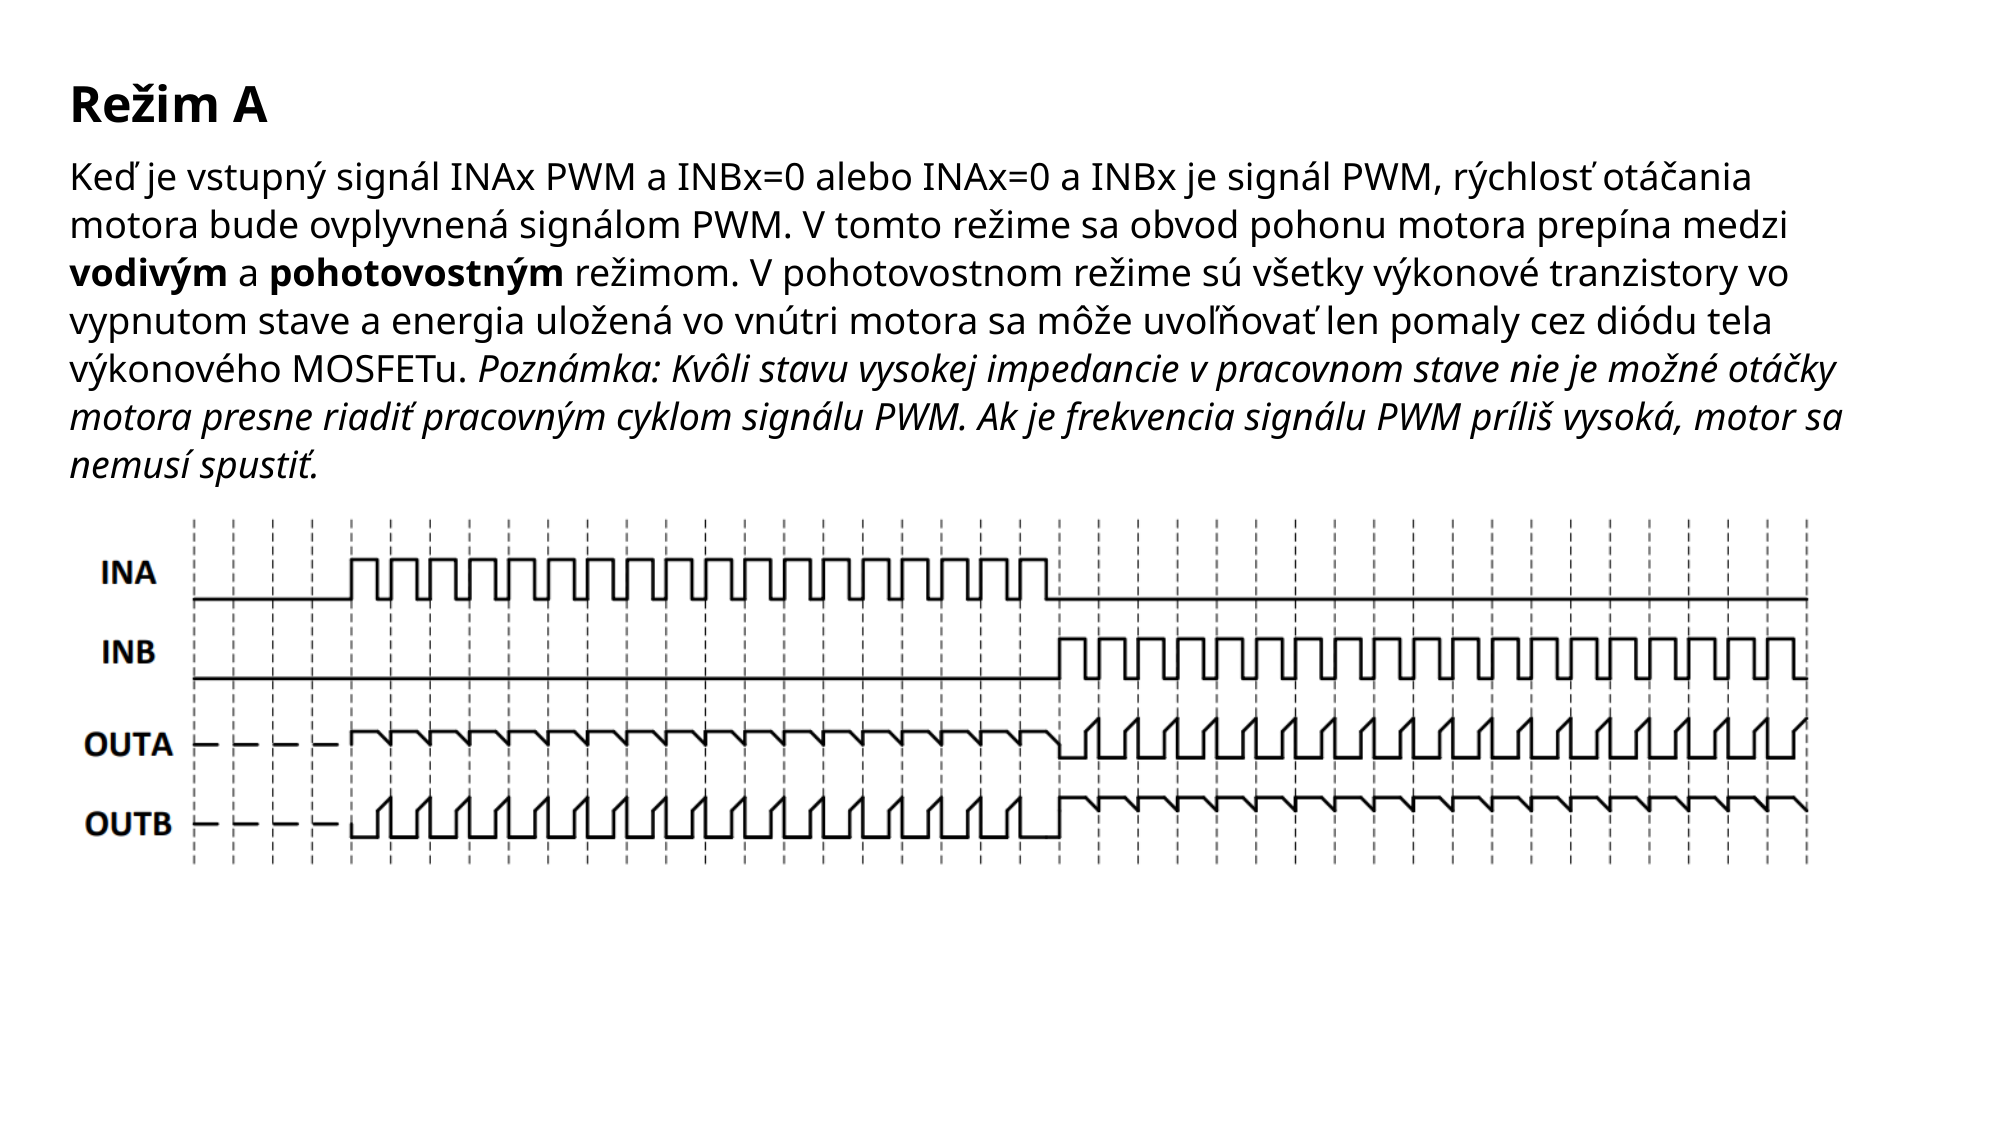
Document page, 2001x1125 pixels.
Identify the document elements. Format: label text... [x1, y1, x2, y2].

text_box Režim A Keď je vstupný signál INAx PWM a INBx=0 alebo INAx=0 a INBx je signál PWM, rýchlosť otáčania motora bude ovplyvnená signálom PWM. V tomto režime sa obvod pohonu motora prepína medzi vodivým a pohotovostným režimom. V pohotovostnom režime sú všetky výkonové tranzistory vo vypnutom stave a energia uložená vo vnútri motora sa môže uvoľňovať len pomaly cez diódu tela výkonového MOSFETu. Poznámka: Kvôli stavu vysokej impedancie v pracovnom stave nie je možné otáčky motora presne riadiť pracovným cyklom signálu PWM. Ak je frekvencia signálu PWM príliš vysoká, motor sa nemusí spustiť. [54, 61, 1872, 494]
picture [70, 511, 1825, 888]
